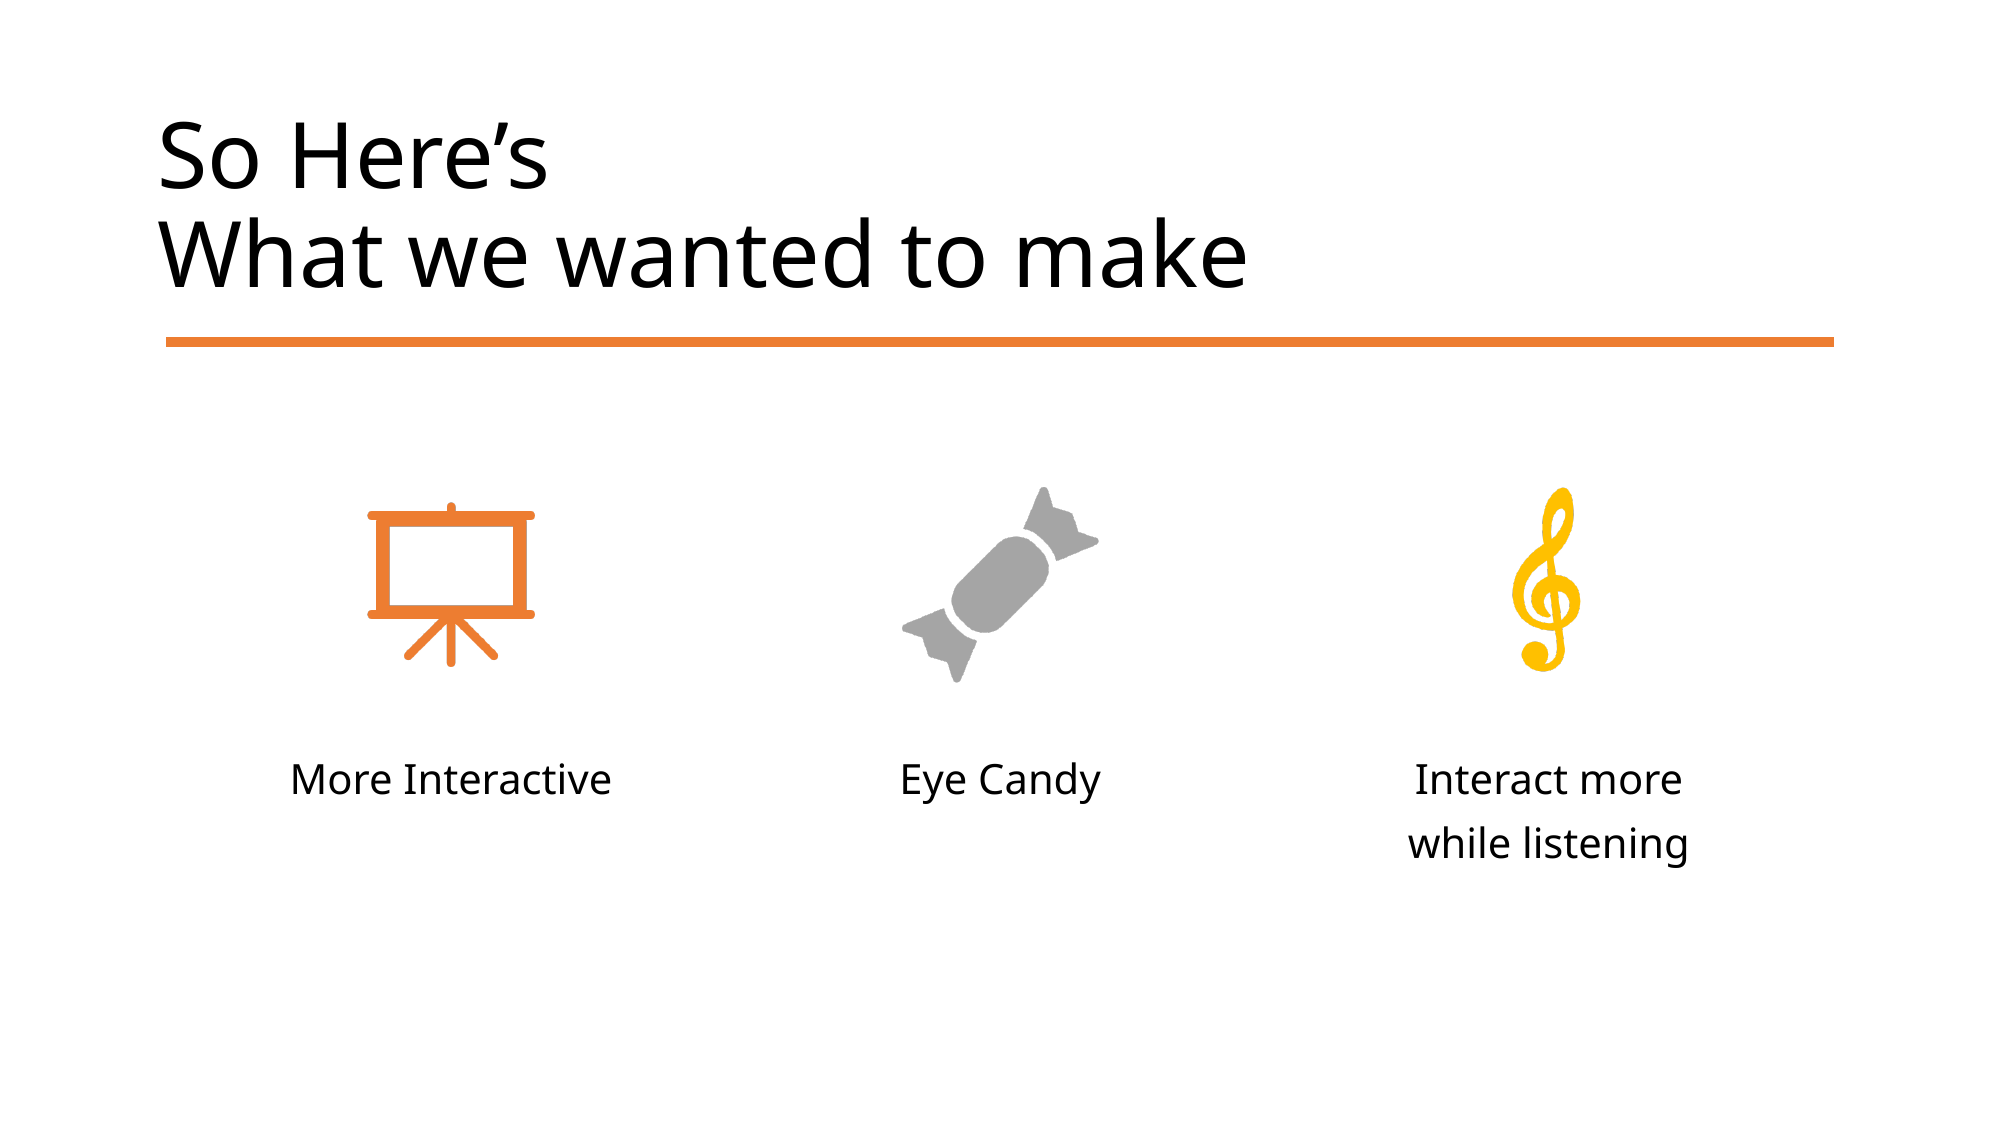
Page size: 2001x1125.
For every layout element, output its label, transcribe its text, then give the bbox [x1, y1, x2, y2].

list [164, 391, 1836, 985]
title So Here’s What we wanted to make [142, 99, 1858, 317]
text_box [163, 334, 1837, 350]
